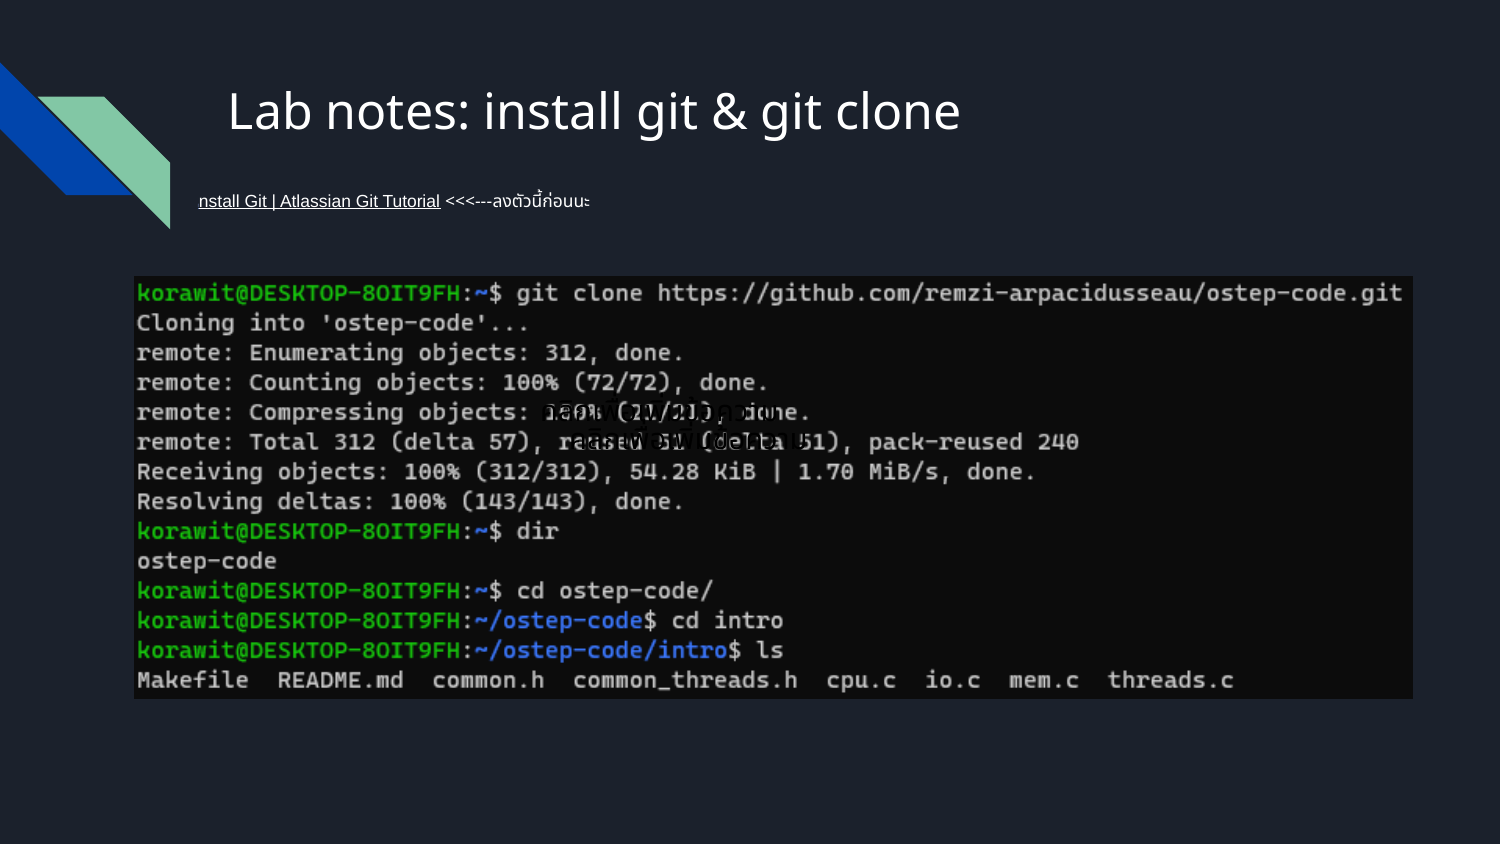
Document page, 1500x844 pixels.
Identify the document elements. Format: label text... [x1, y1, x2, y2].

list Install Git | Atlassian Git Tutorial <<<---ลงตัวนี้ก่อนนะ [182, 171, 1333, 227]
picture [134, 276, 1413, 699]
title Lab notes: install git & git clone [212, 64, 1368, 215]
